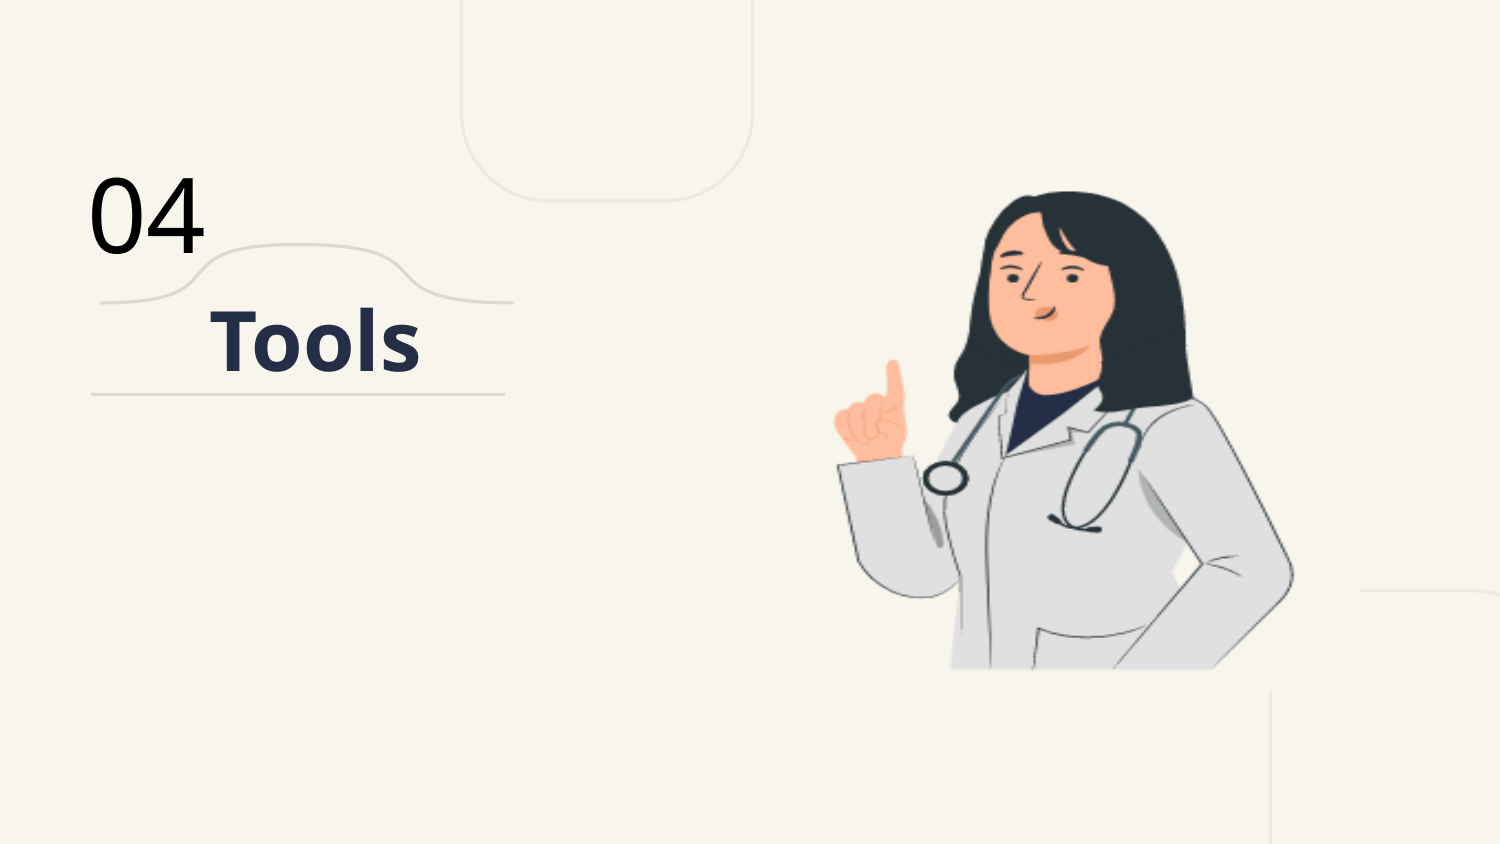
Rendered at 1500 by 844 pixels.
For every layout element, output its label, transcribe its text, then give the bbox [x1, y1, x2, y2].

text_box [99, 244, 514, 304]
text_box Tools [0, 290, 627, 385]
text_box 04 [72, 142, 778, 282]
picture [783, 98, 1361, 691]
